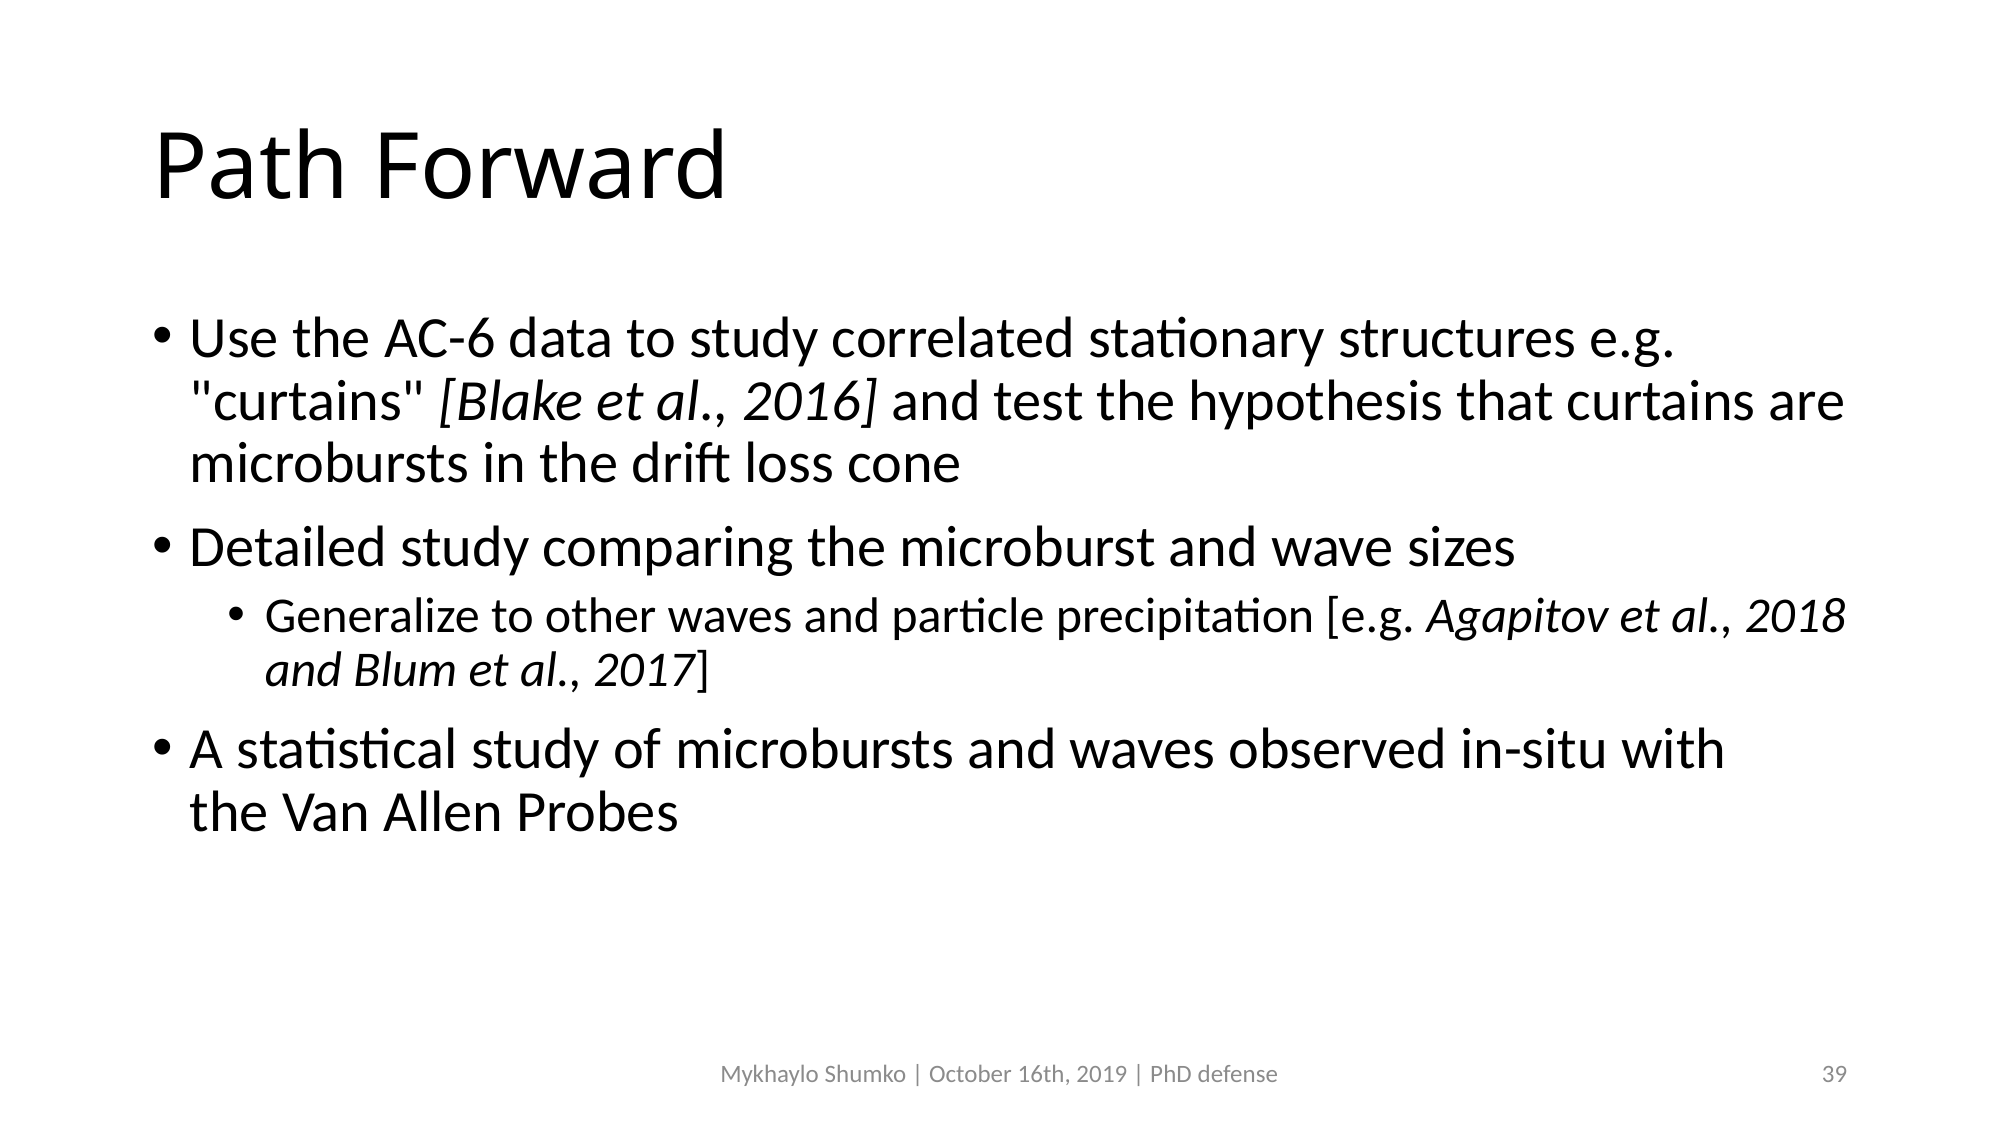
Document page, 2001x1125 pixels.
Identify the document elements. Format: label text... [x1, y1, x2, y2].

title Path Forward [137, 59, 1863, 278]
slide_number 39 [1412, 1042, 1863, 1103]
footer Mykhaylo Shumko | October 16th, 2019 | PhD defense [662, 1042, 1338, 1103]
list Use the AC-6 data to study correlated stationary structures e.g. "curtains" [Blake et al., 2016] and test the hypothesis that curtains are microbursts in the drift loss cone Detailed study comparing the microburst and wave sizes Generalize to other waves and particle precipitation [e.g. Agapitov et al., 2018 and Blum et al., 2017] A statistical study of microbursts and waves observed in-situ with the Van Allen Probes [137, 299, 1863, 1014]
